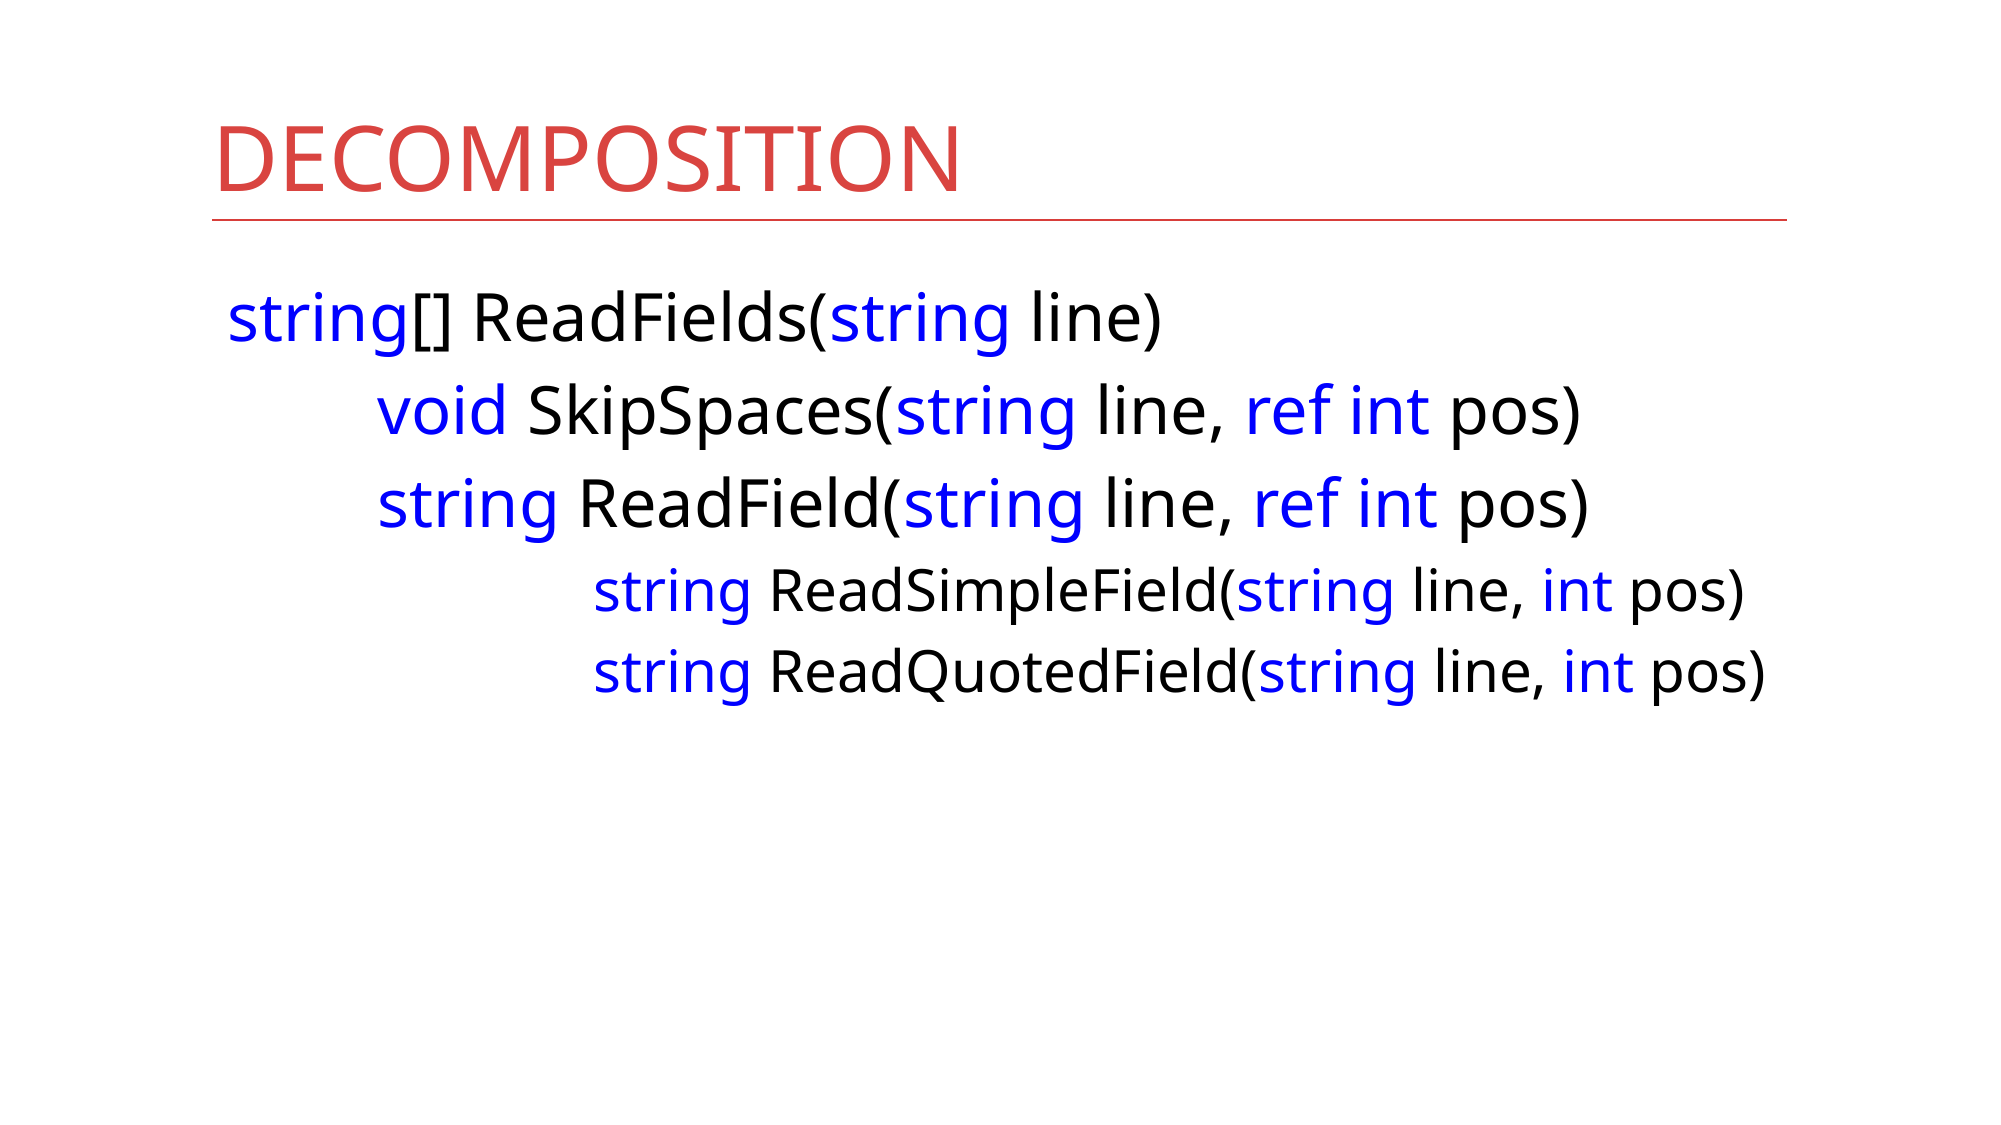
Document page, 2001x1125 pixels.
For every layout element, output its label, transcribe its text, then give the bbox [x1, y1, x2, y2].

list string[] ReadFields(string line) void SkipSpaces(string line, ref int pos) string ReadField(string line, ref int pos) string ReadSimpleField(string line, int pos) string ReadQuotedField(string line, int pos) [212, 267, 1788, 1035]
title Decomposition [212, 90, 1788, 220]
